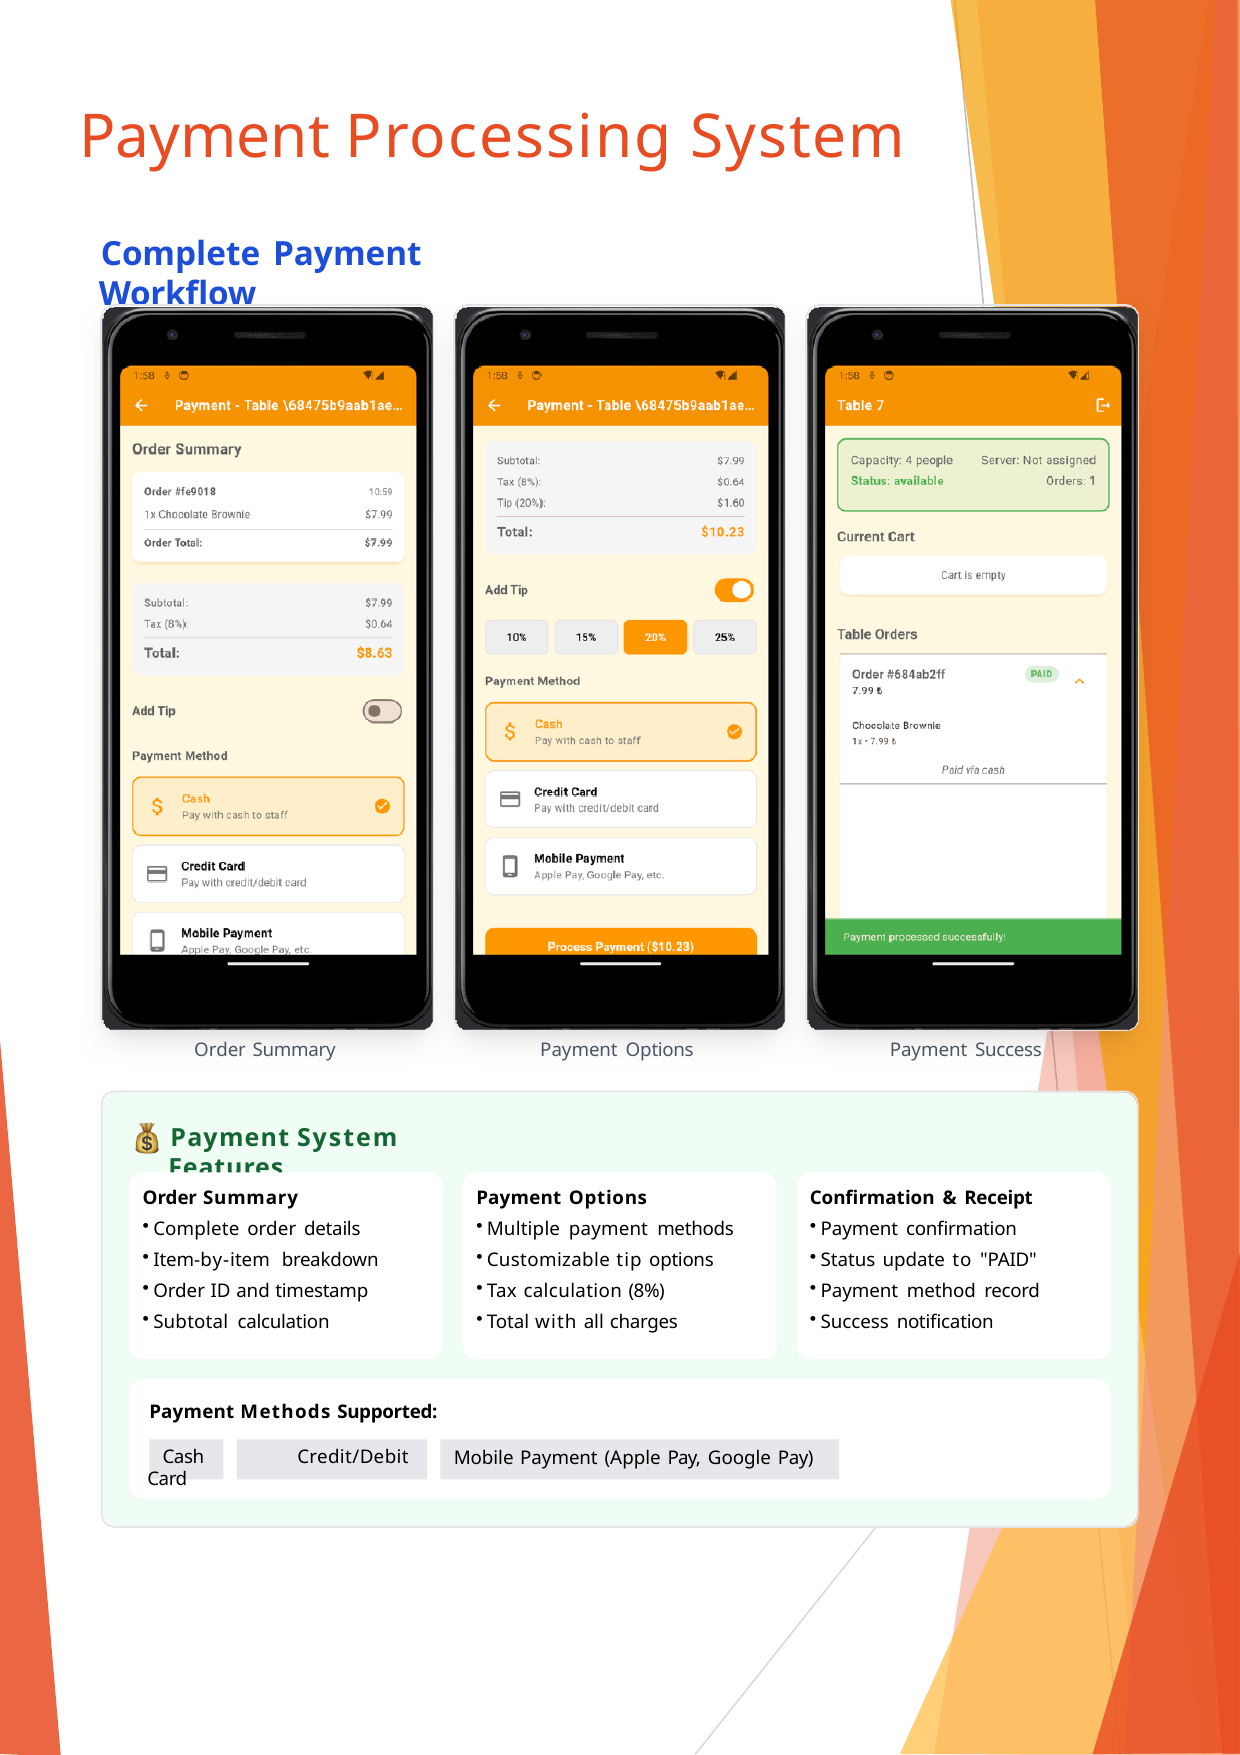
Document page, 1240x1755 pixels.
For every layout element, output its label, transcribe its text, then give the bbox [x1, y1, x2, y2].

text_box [76, 297, 429, 1071]
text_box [783, 297, 1163, 1071]
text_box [148, 1439, 428, 1480]
text_box Complete Payment Workflow [98, 232, 574, 295]
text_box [431, 297, 781, 1071]
title Payment Processing System [76, 96, 939, 297]
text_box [100, 1090, 1139, 1528]
